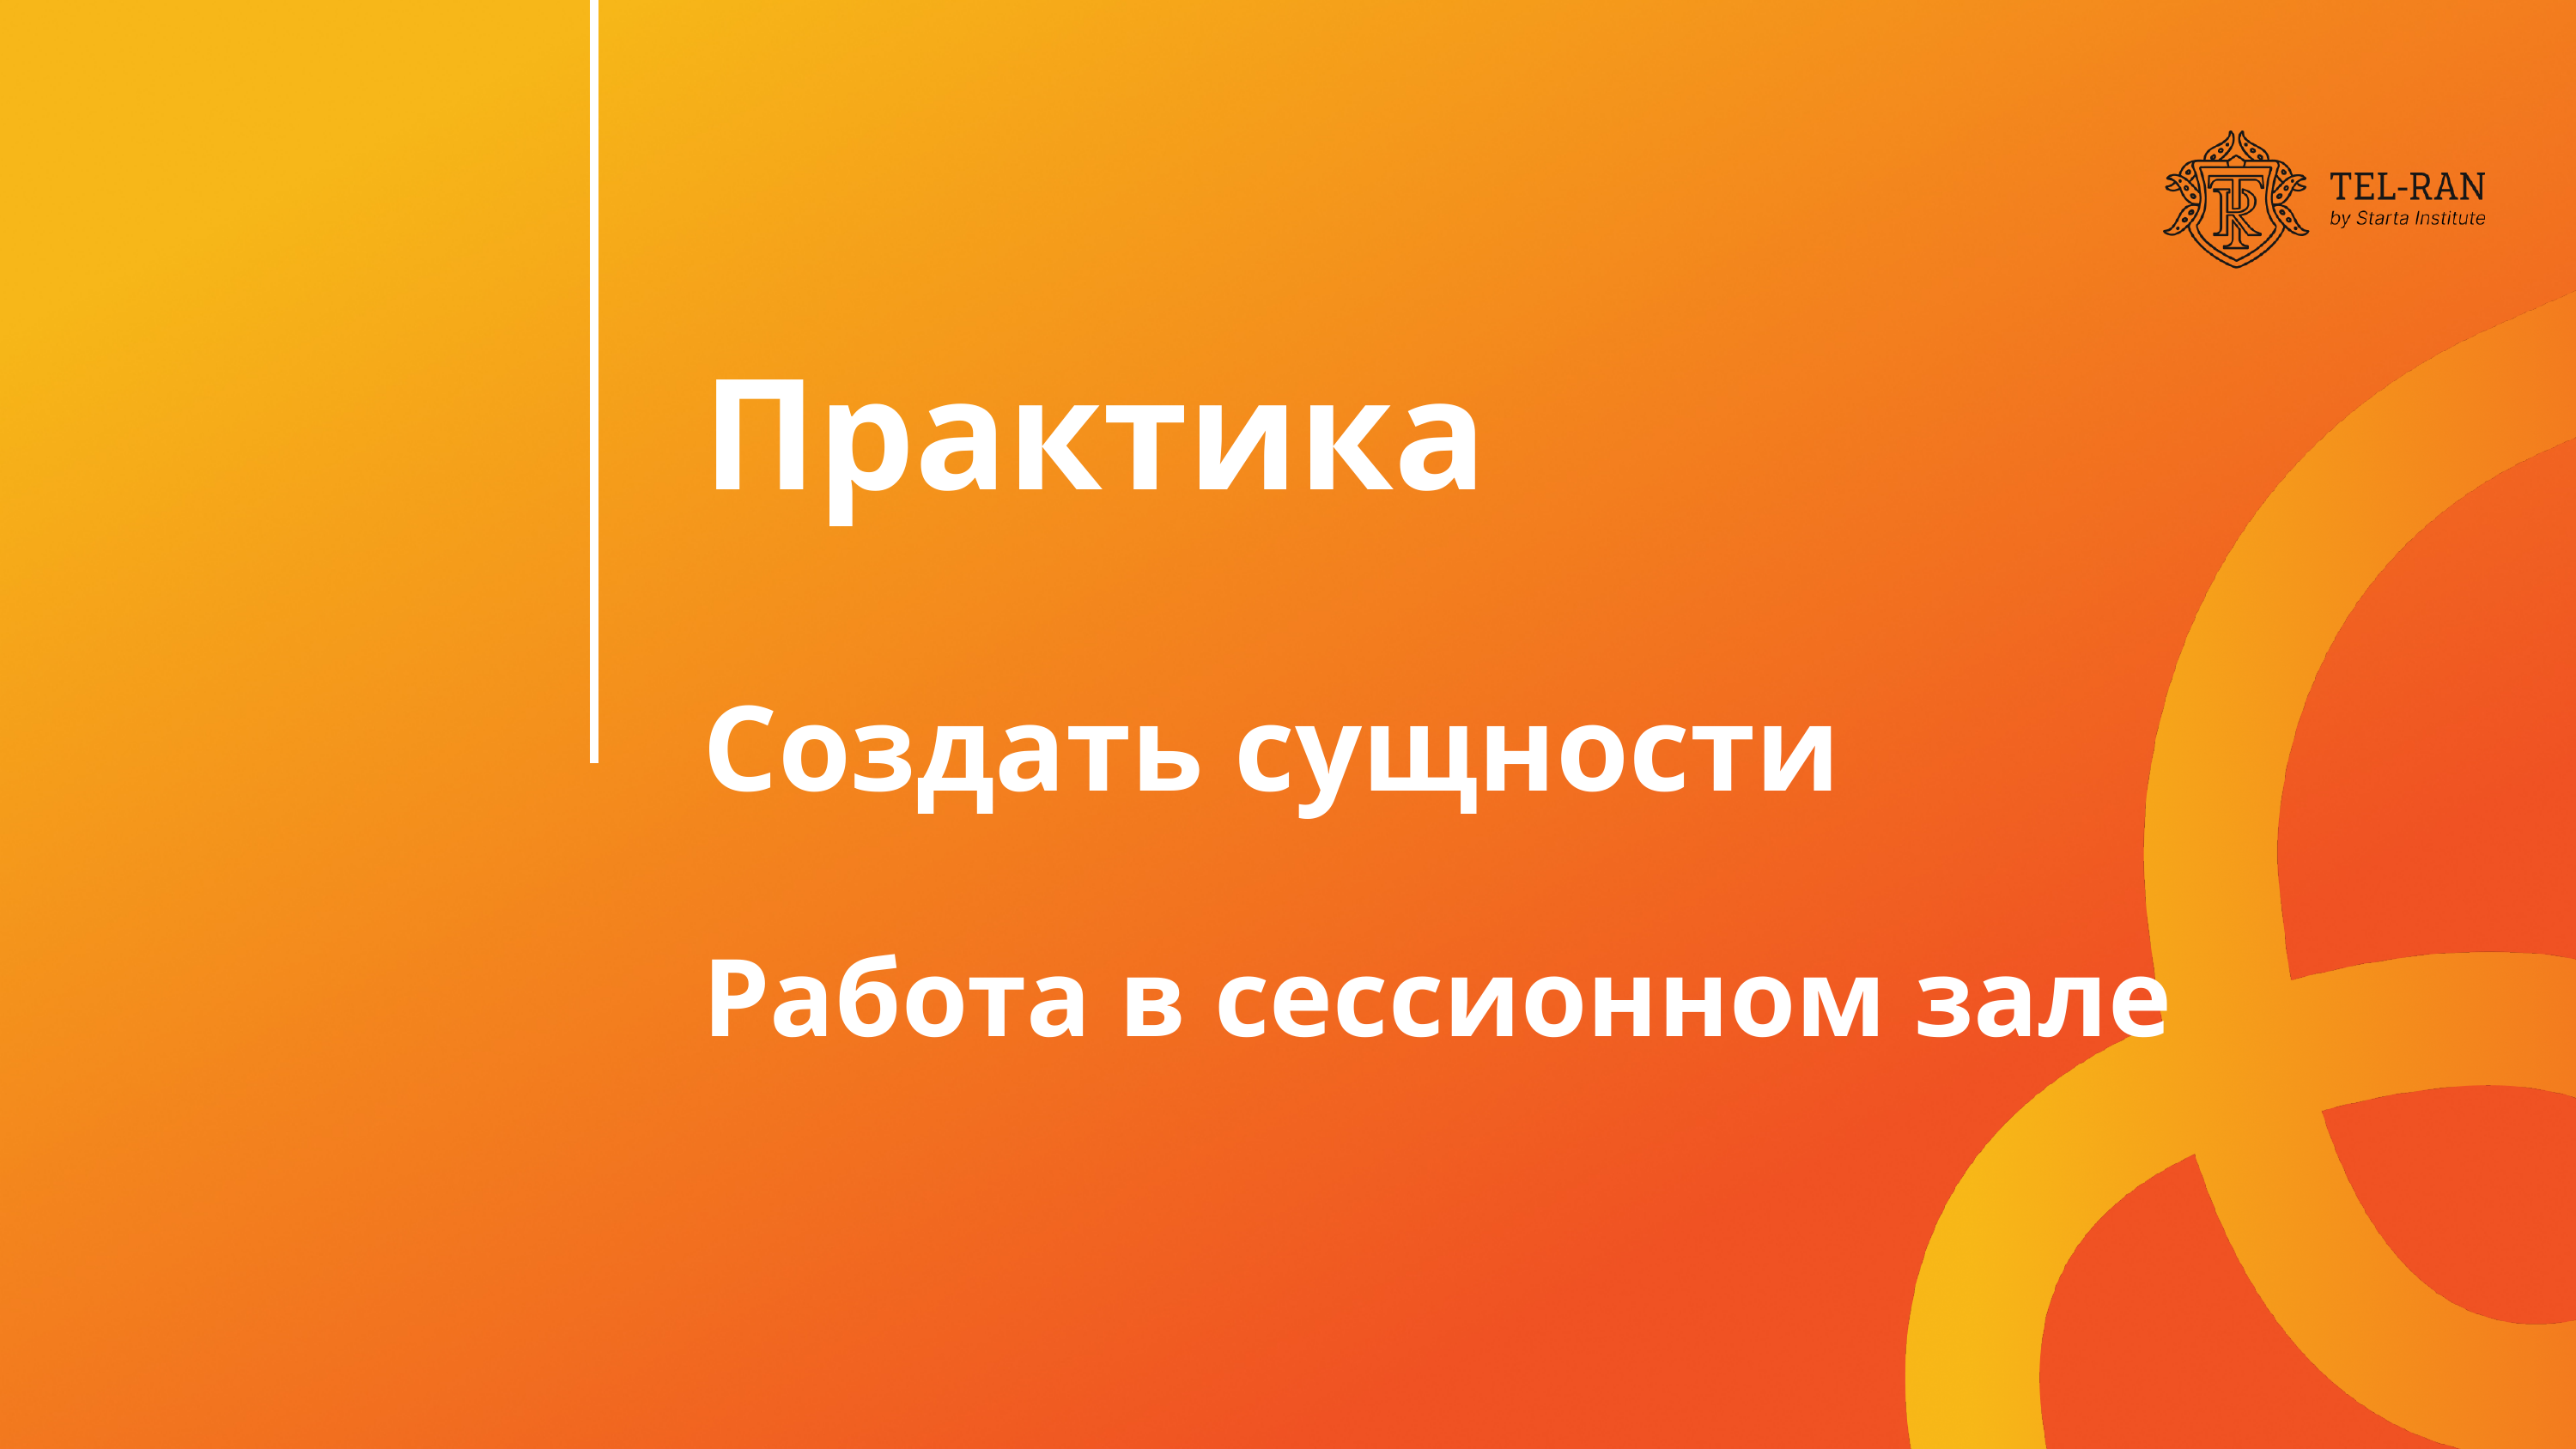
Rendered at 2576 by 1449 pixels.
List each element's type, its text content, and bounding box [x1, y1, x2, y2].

picture [0, 0, 1905, 1449]
picture [1905, 0, 2576, 1449]
text_box Практика Создать сущности Работа в сессионном зале [702, 357, 2339, 1005]
